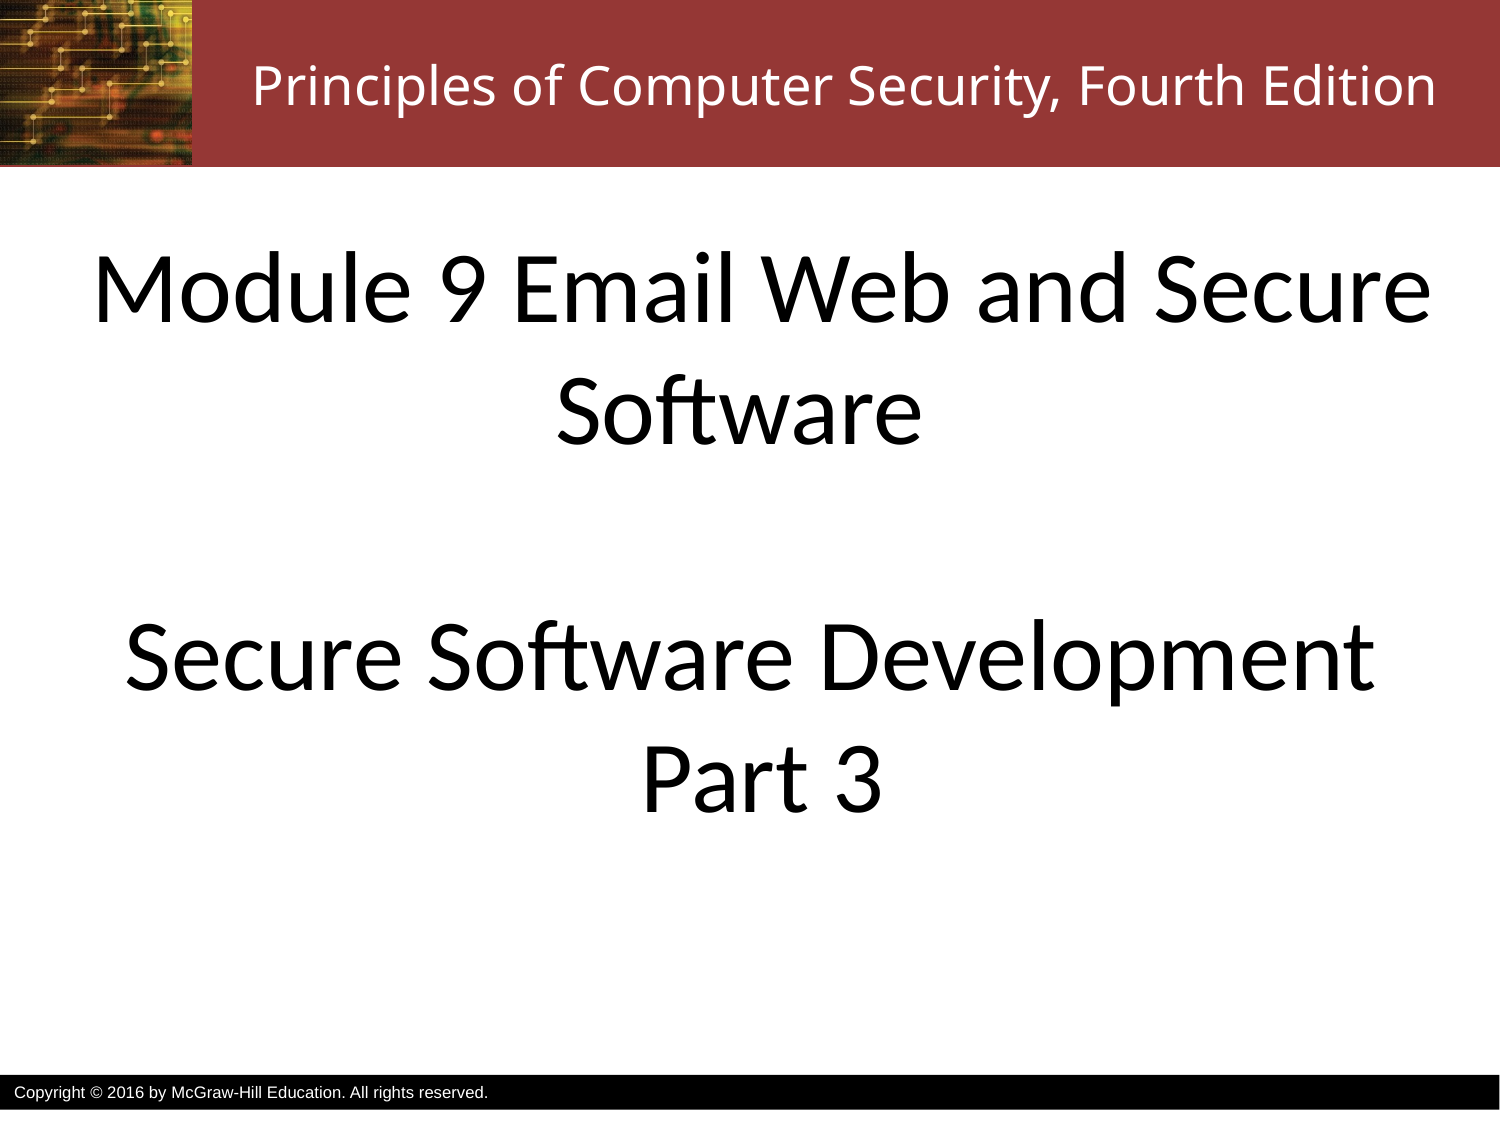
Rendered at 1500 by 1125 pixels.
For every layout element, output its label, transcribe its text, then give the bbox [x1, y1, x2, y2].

picture [0, 0, 192, 165]
title Module 9 Email Web and Secure Software Secure Software Development Part 3 [0, 213, 1500, 455]
